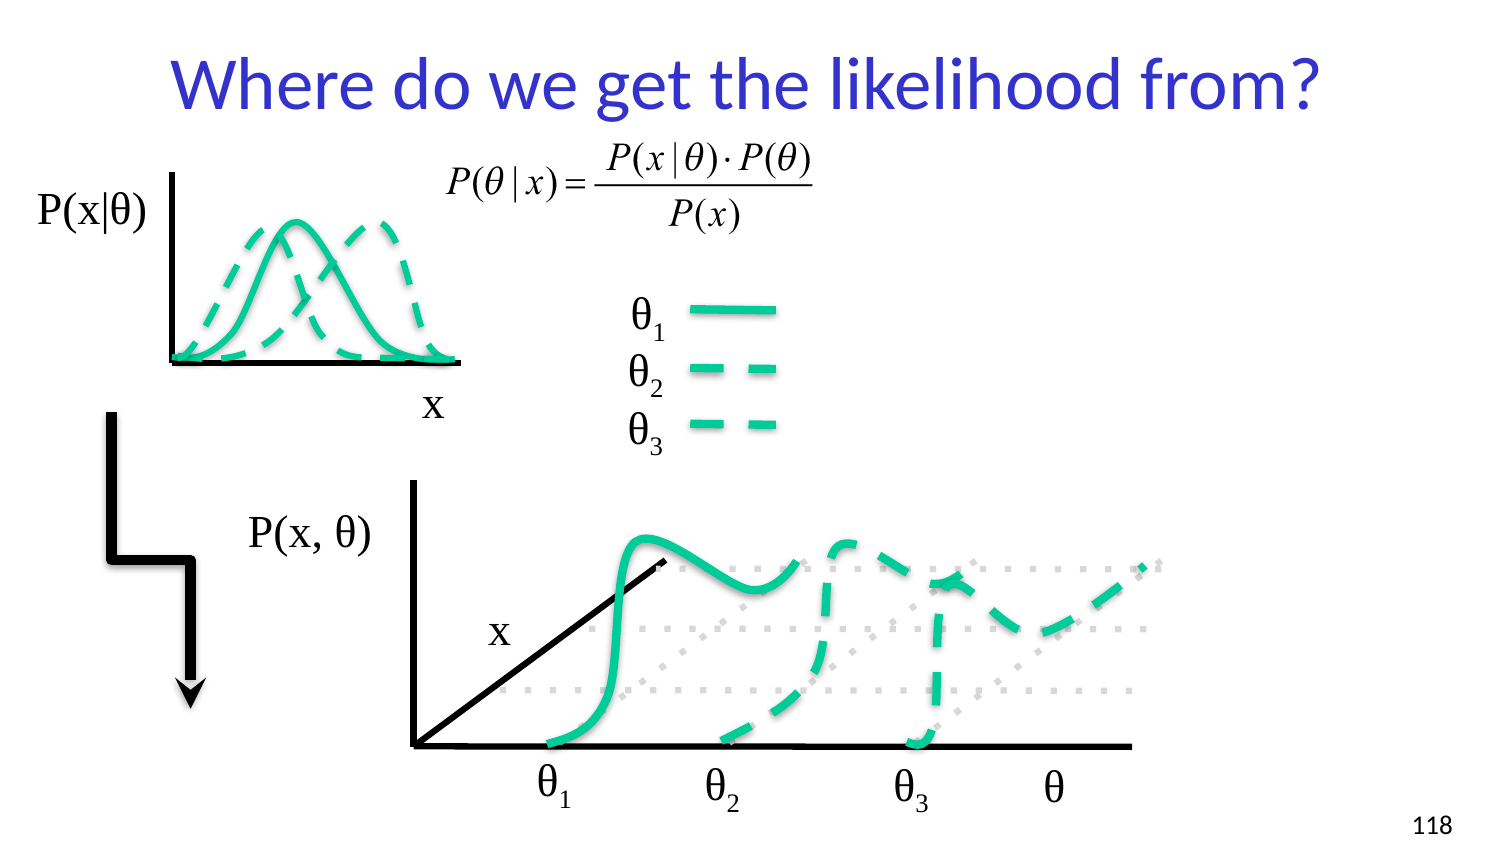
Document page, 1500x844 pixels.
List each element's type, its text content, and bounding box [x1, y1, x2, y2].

text_box θ [999, 755, 1110, 807]
text_box θ2 [667, 755, 778, 805]
text_box x [385, 365, 481, 423]
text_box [171, 171, 462, 364]
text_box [2, 520, 300, 600]
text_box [413, 479, 1162, 748]
text_box P(x|θ) [0, 171, 170, 229]
slide_number ‹#› [1372, 802, 1492, 827]
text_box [589, 278, 777, 448]
title Where do we get the likelihood from? [112, 0, 1388, 160]
text_box P(x, θ) [218, 494, 401, 552]
text_box θ1 [499, 755, 610, 801]
text_box θ3 [856, 755, 966, 806]
picture [439, 129, 816, 239]
